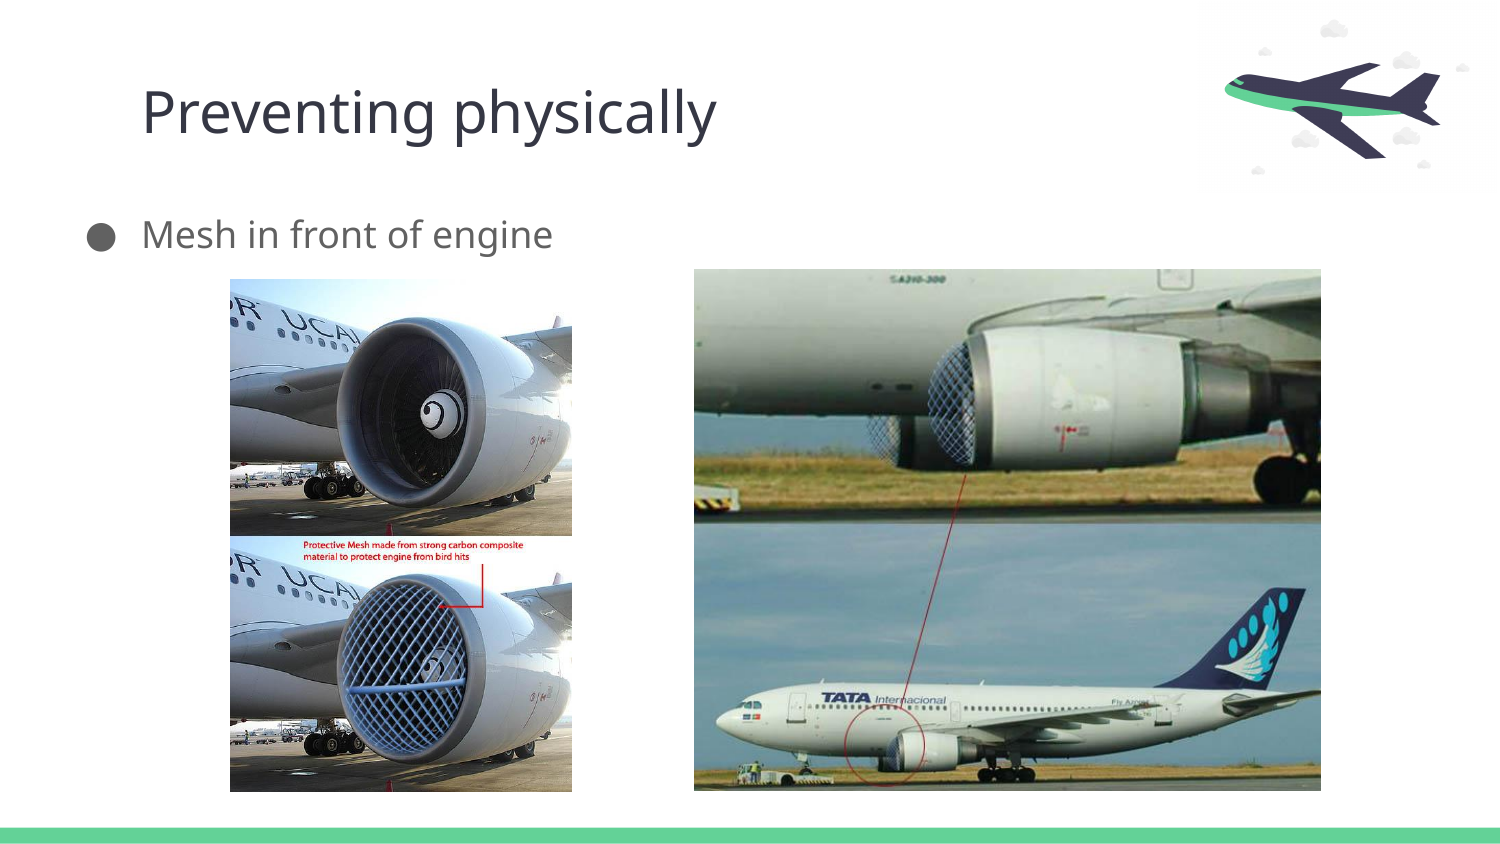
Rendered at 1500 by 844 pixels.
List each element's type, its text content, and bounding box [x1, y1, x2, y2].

title Preventing physically [51, 50, 1191, 145]
picture [1197, 0, 1497, 193]
picture [230, 279, 572, 792]
list Mesh in front of engine [51, 189, 1449, 750]
picture [694, 269, 1321, 792]
